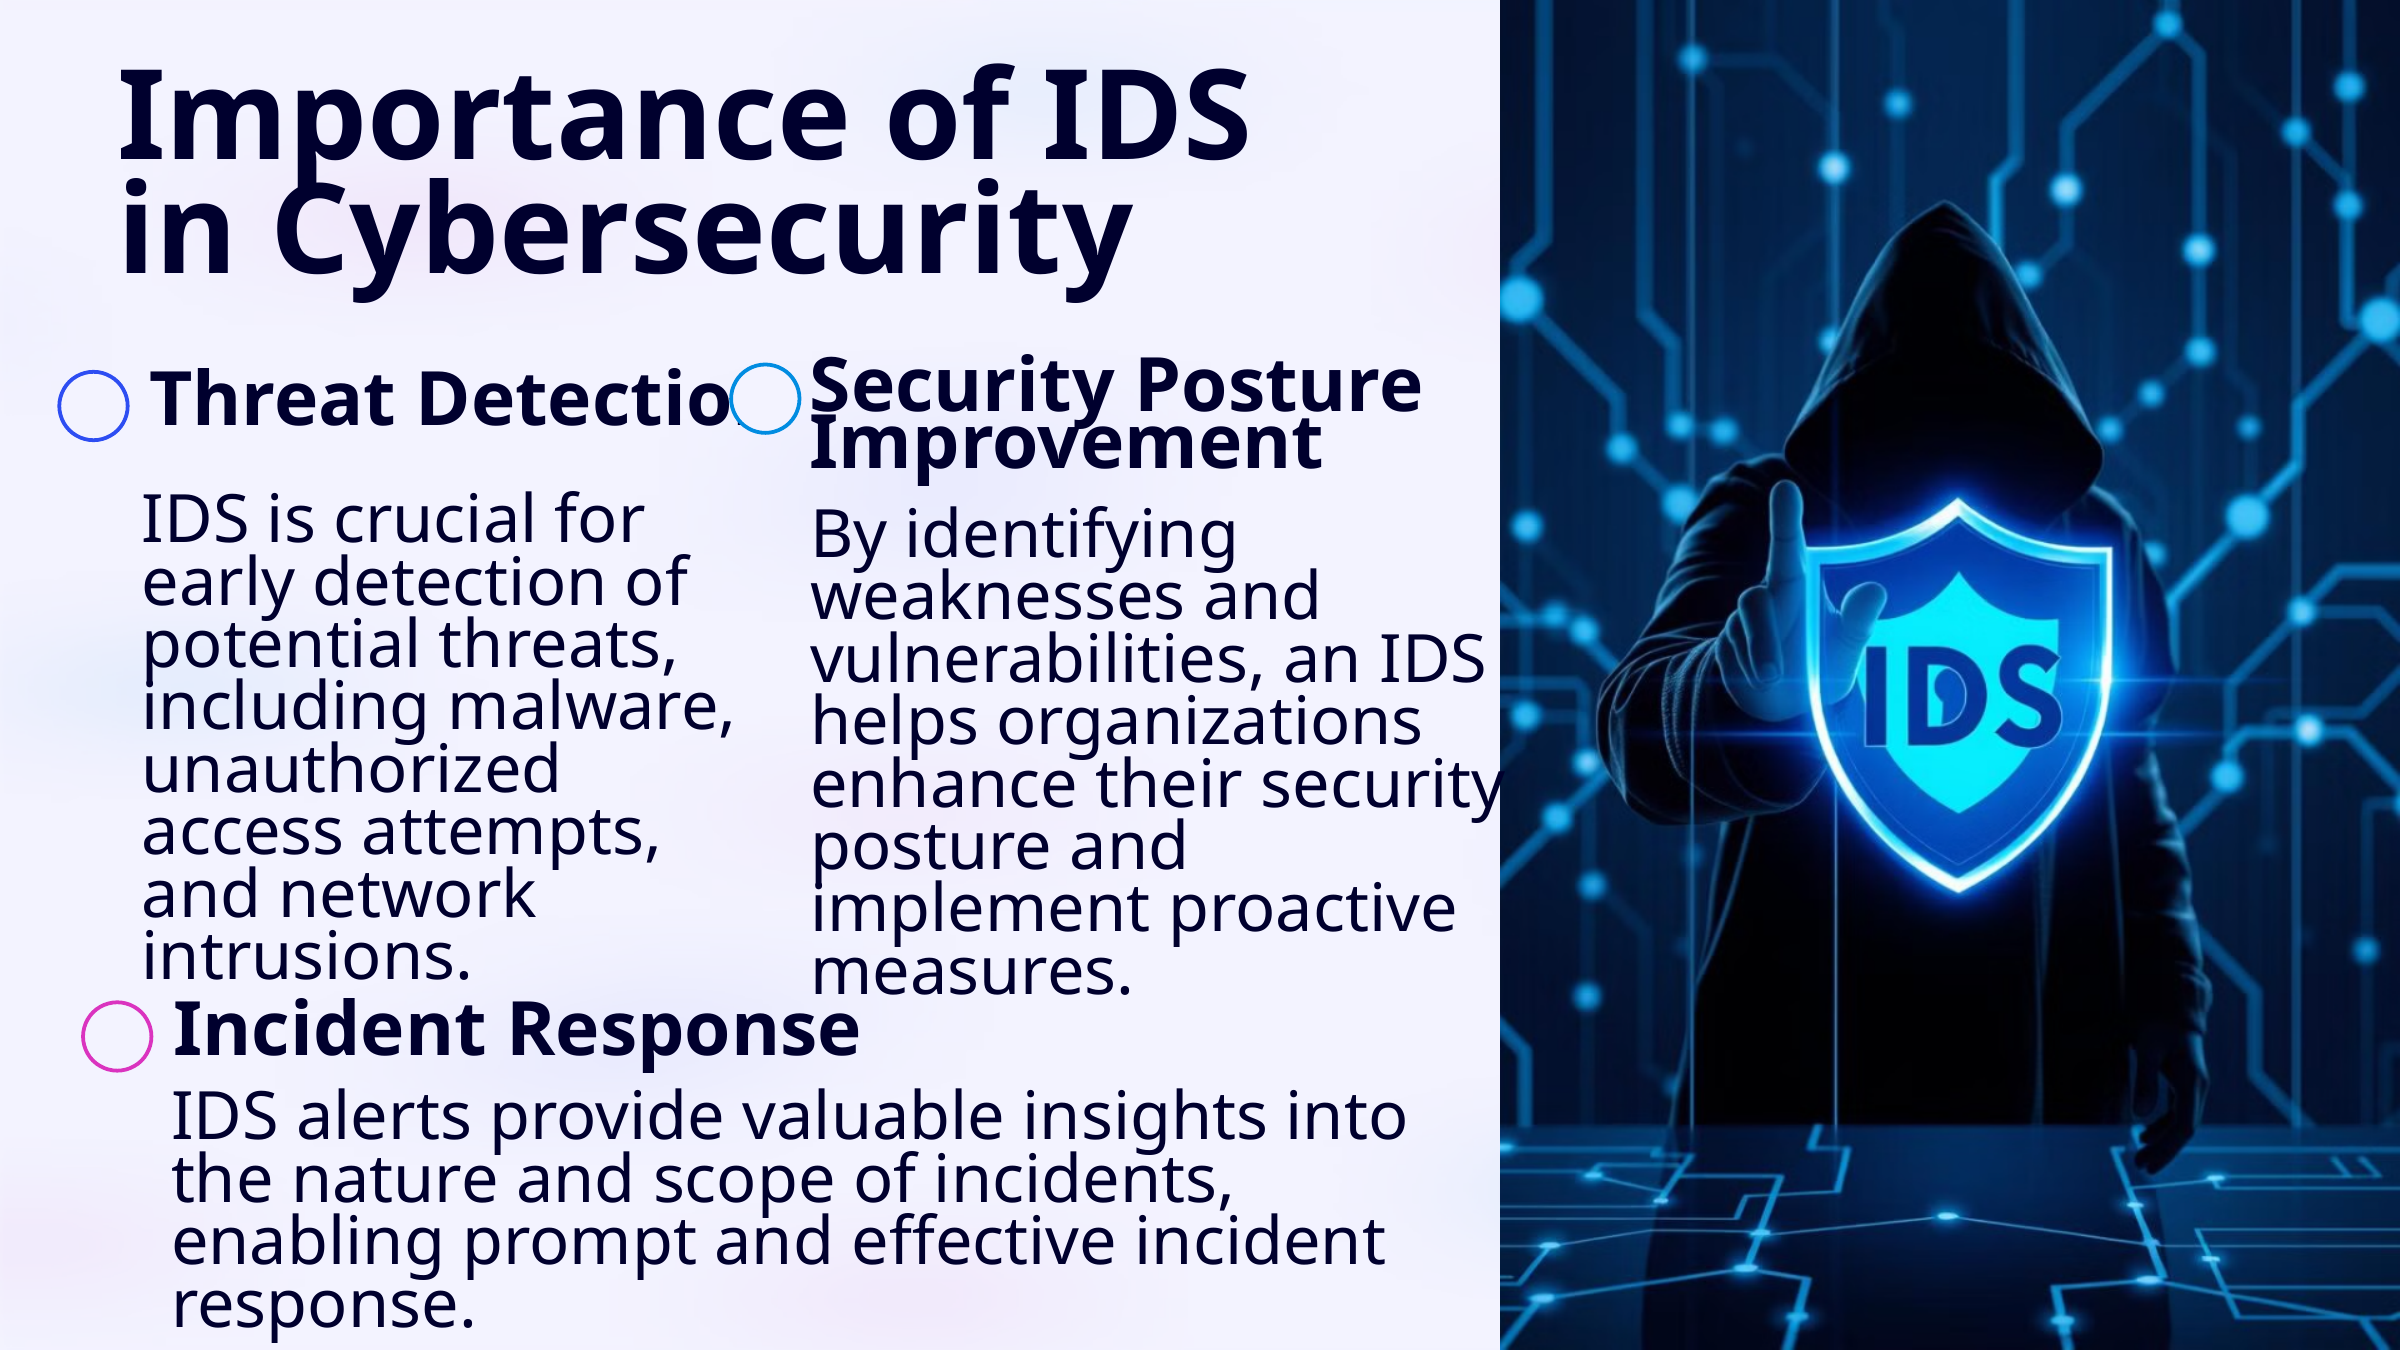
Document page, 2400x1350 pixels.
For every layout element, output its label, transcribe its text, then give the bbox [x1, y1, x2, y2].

picture [1499, 0, 2400, 1350]
text_box Security Posture Improvement [809, 369, 1489, 485]
text_box [59, 371, 128, 441]
text_box Importance of IDS in Cybersecurity [117, 69, 1344, 300]
text_box [83, 1002, 152, 1071]
text_box By identifying weaknesses and vulnerabilities, an IDS helps organizations enhance their security posture and implement proactive measures. [809, 507, 1499, 883]
text_box IDS is crucial for early detection of potential threats, including malware, unauthorized access attempts, and network intrusions. [141, 493, 753, 869]
text_box IDS alerts provide valuable insights into the nature and scope of incidents, enabling prompt and effective incident response. [170, 1090, 1421, 1216]
text_box Threat Detection [149, 382, 609, 441]
text_box [731, 364, 800, 433]
text_box Incident Response [173, 1013, 634, 1071]
